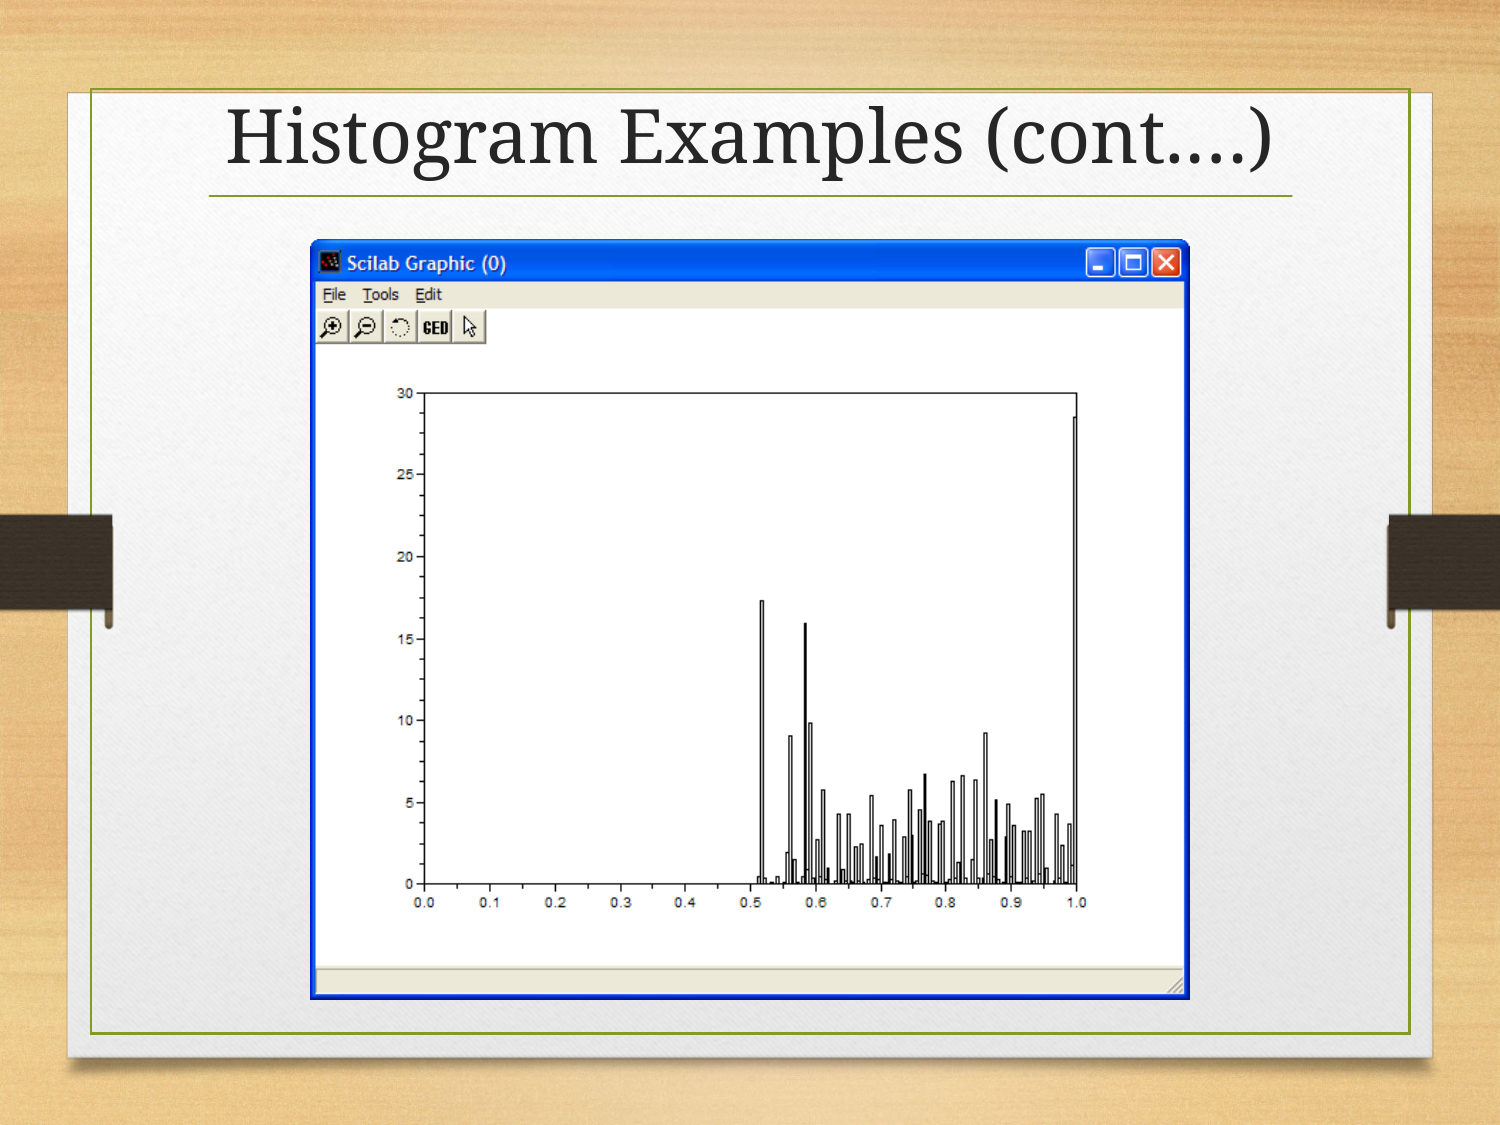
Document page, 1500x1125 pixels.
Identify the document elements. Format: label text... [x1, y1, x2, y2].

picture [0, 0, 1500, 1125]
title Histogram Examples (cont.…) [192, 77, 1309, 191]
